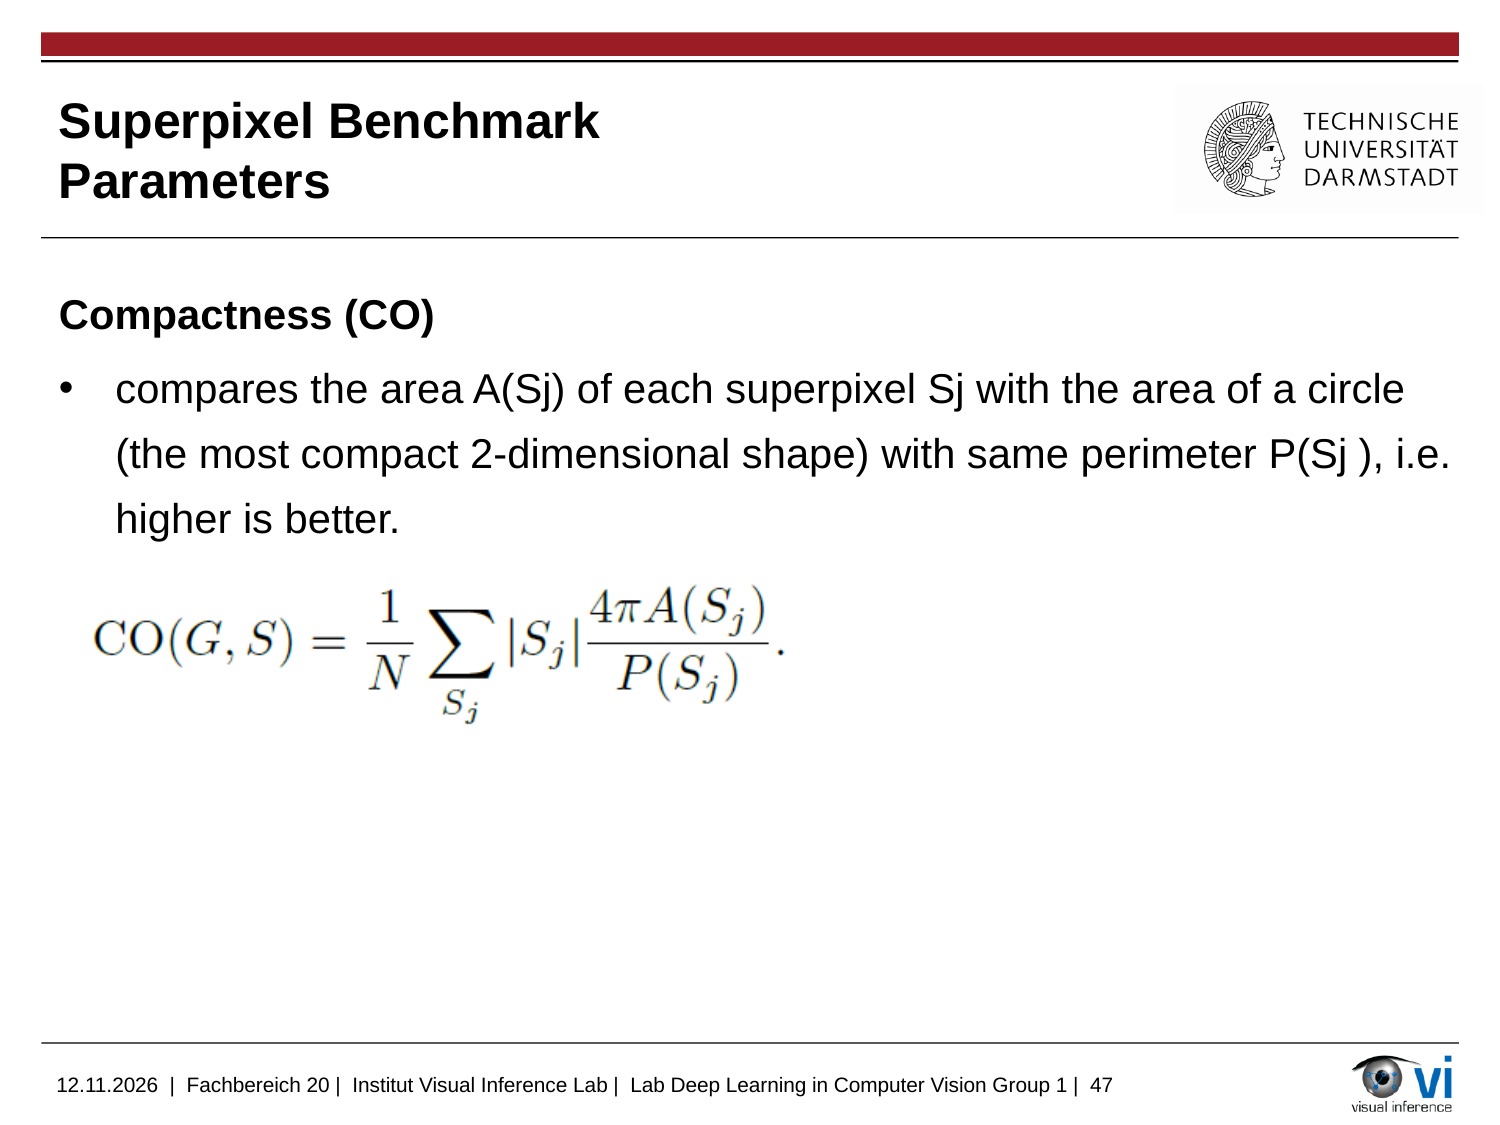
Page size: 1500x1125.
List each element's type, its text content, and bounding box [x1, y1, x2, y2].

picture [1175, 84, 1483, 214]
list Compactness (CO) compares the area A(Sj) of each superpixel Sj with the area of a circle (the most compact 2-dimensional shape) with same perimeter P(Sj ), i.e. higher is better. [58, 265, 1459, 1001]
picture [1351, 1055, 1500, 1112]
title Superpixel Benchmark Parameters [58, 79, 1149, 218]
picture [76, 573, 795, 733]
